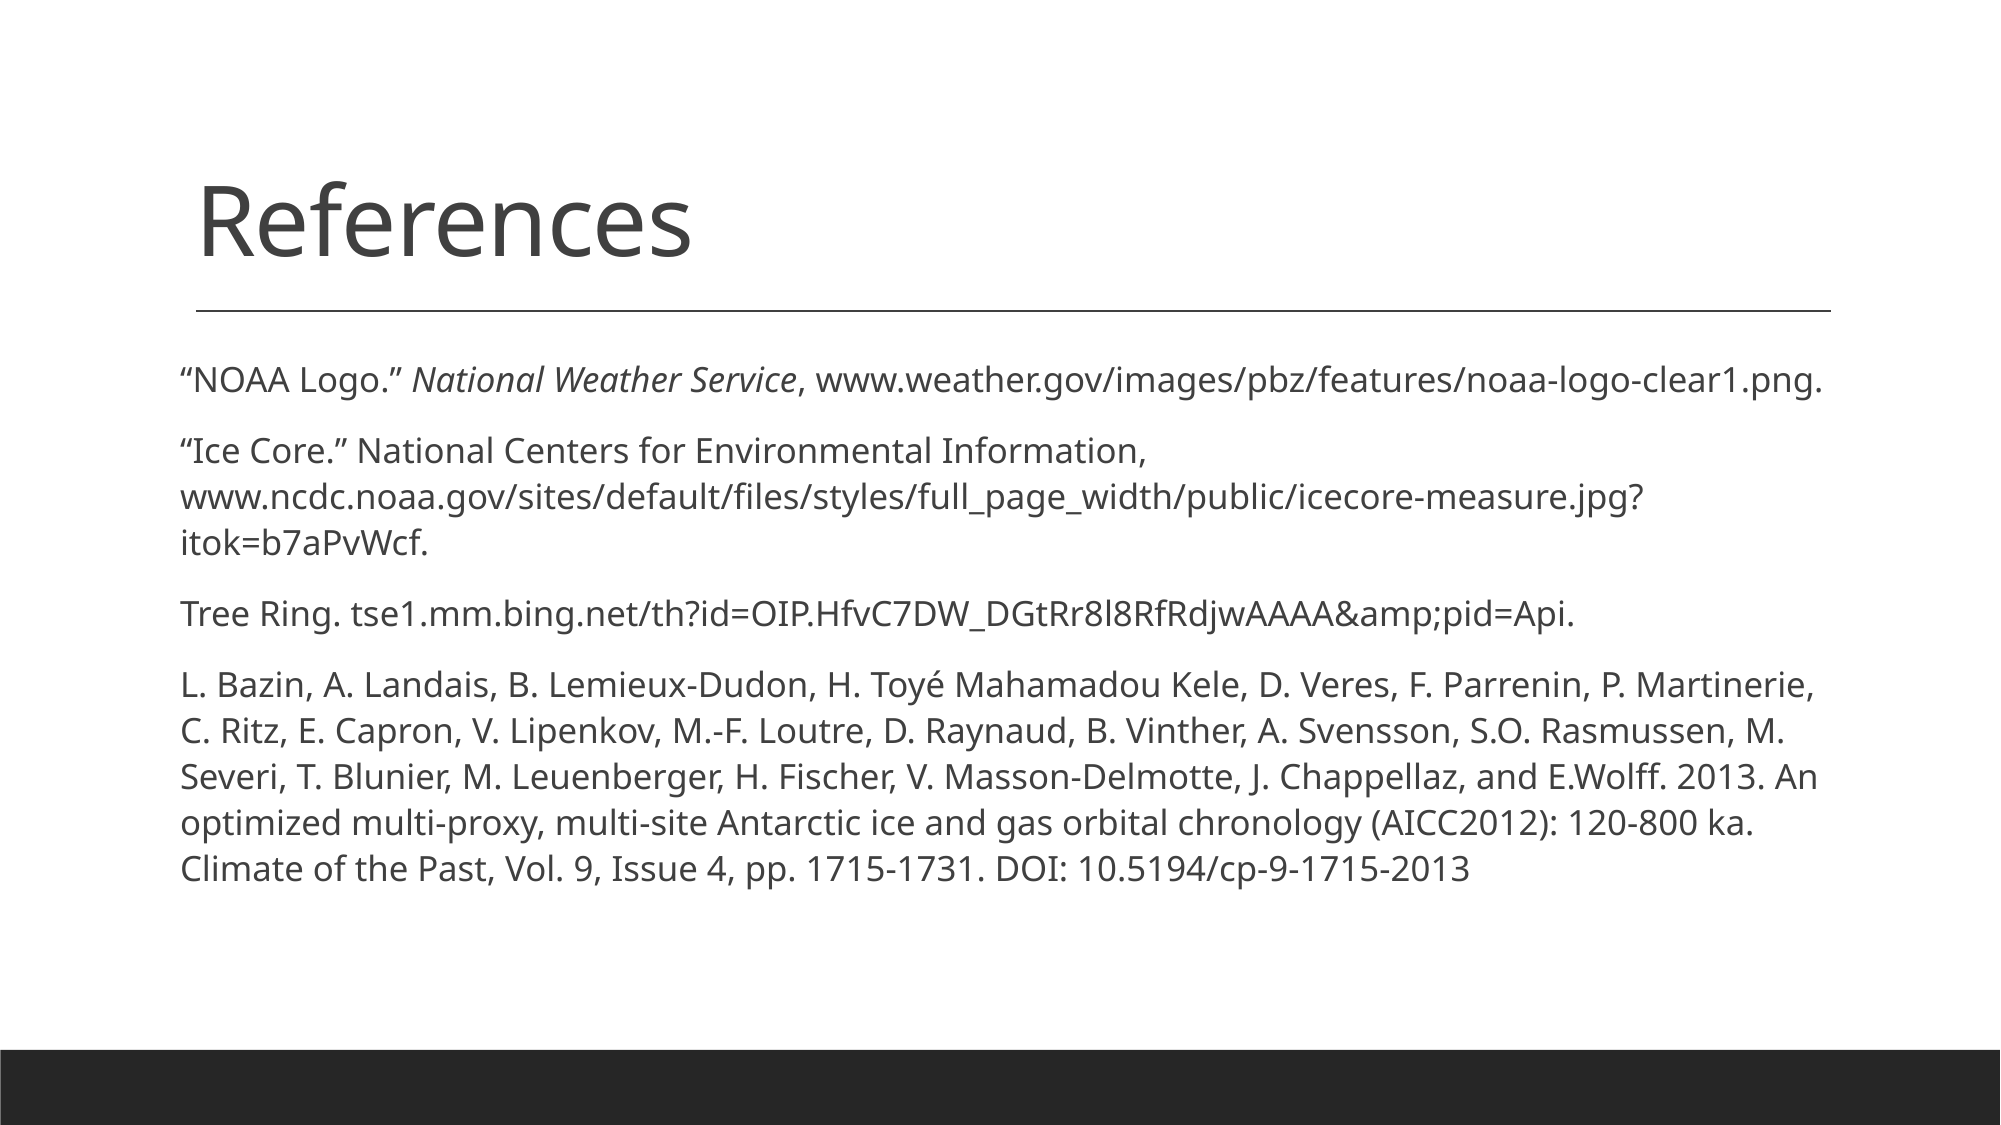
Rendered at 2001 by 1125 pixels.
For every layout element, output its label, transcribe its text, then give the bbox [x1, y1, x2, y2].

title References [180, 47, 1830, 285]
list “NOAA Logo.” National Weather Service, www.weather.gov/images/pbz/features/noaa-logo-clear1.png. “Ice Core.” National Centers for Environmental Information, www.ncdc.noaa.gov/sites/default/files/styles/full_page_width/public/icecore-measure.jpg?itok=b7aPvWcf. Tree Ring. tse1.mm.bing.net/th?id=OIP.HfvC7DW_DGtRr8l8RfRdjwAAAA&amp;pid=Api. L. Bazin, A. Landais, B. Lemieux-Dudon, H. Toyé Mahamadou Kele, D. Veres, F. Parrenin, P. Martinerie, C. Ritz, E. Capron, V. Lipenkov, M.-F. Loutre, D. Raynaud, B. Vinther, A. Svensson, S.O. Rasmussen, M. Severi, T. Blunier, M. Leuenberger, H. Fischer, V. Masson-Delmotte, J. Chappellaz, and E.Wolff. 2013. An optimized multi-proxy, multi-site Antarctic ice and gas orbital chronology (AICC2012): 120-800 ka. Climate of the Past, Vol. 9, Issue 4, pp. 1715-1731. DOI: 10.5194/cp-9-1715-2013 [180, 345, 1830, 963]
